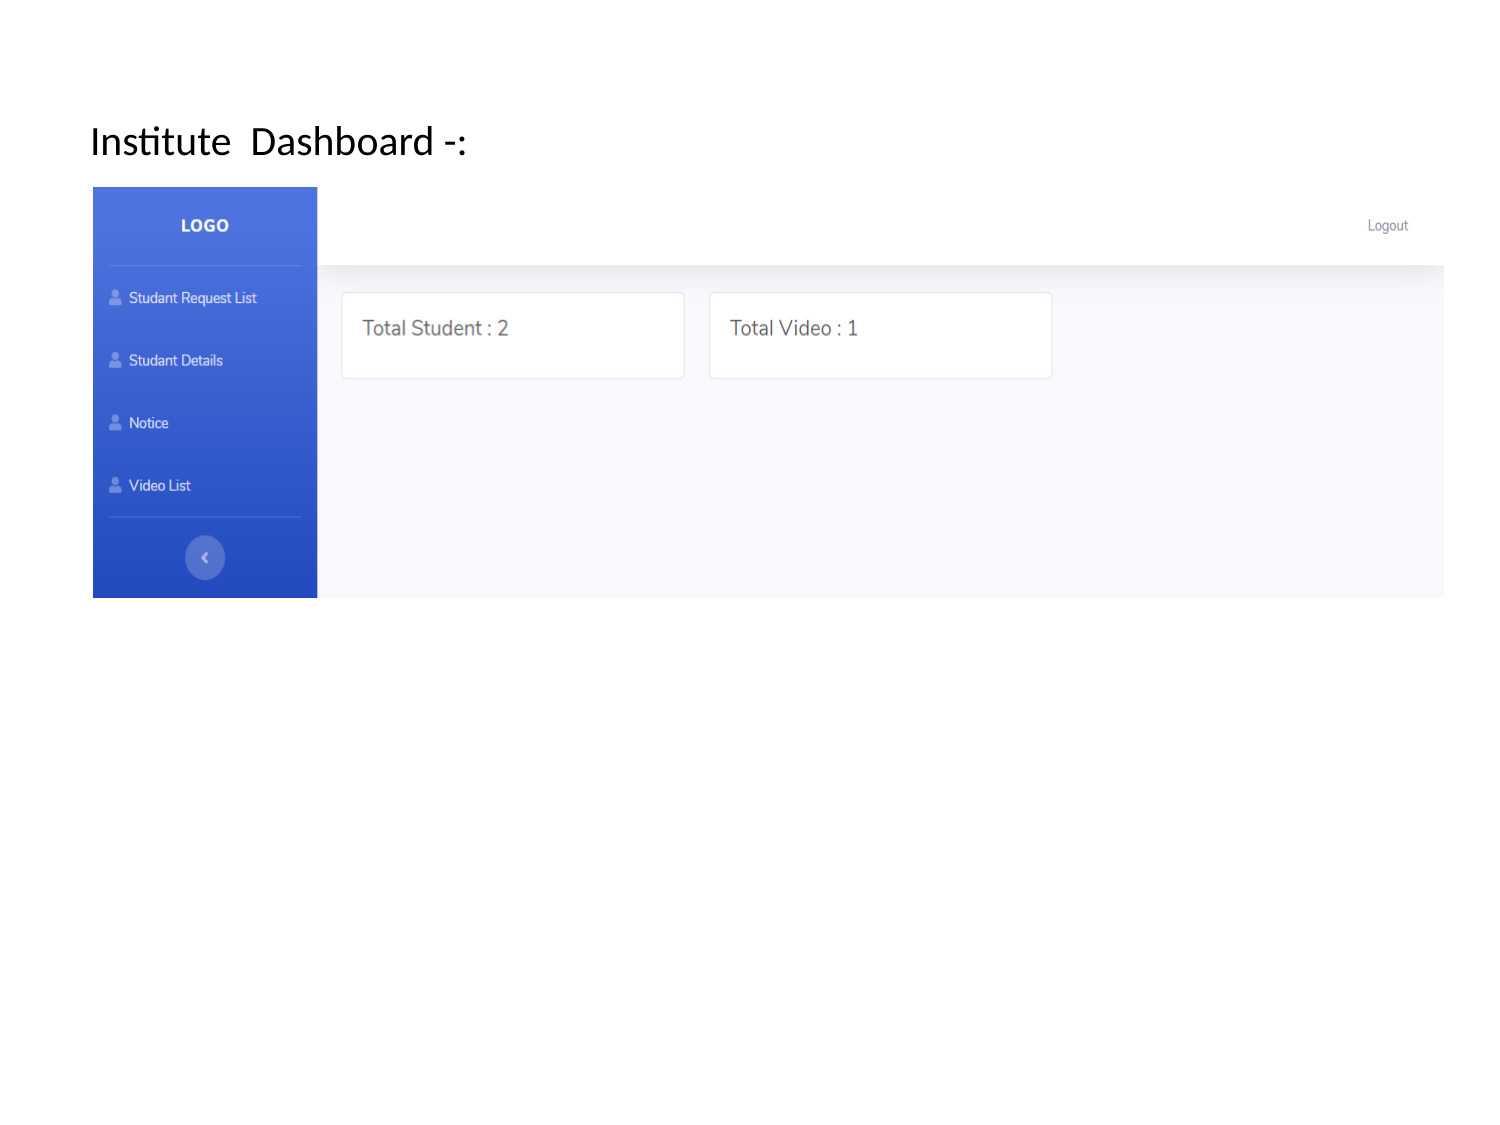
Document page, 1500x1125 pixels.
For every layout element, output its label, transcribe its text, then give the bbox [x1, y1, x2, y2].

title Institute Dashboard -: [75, 45, 1425, 233]
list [93, 187, 1444, 598]
